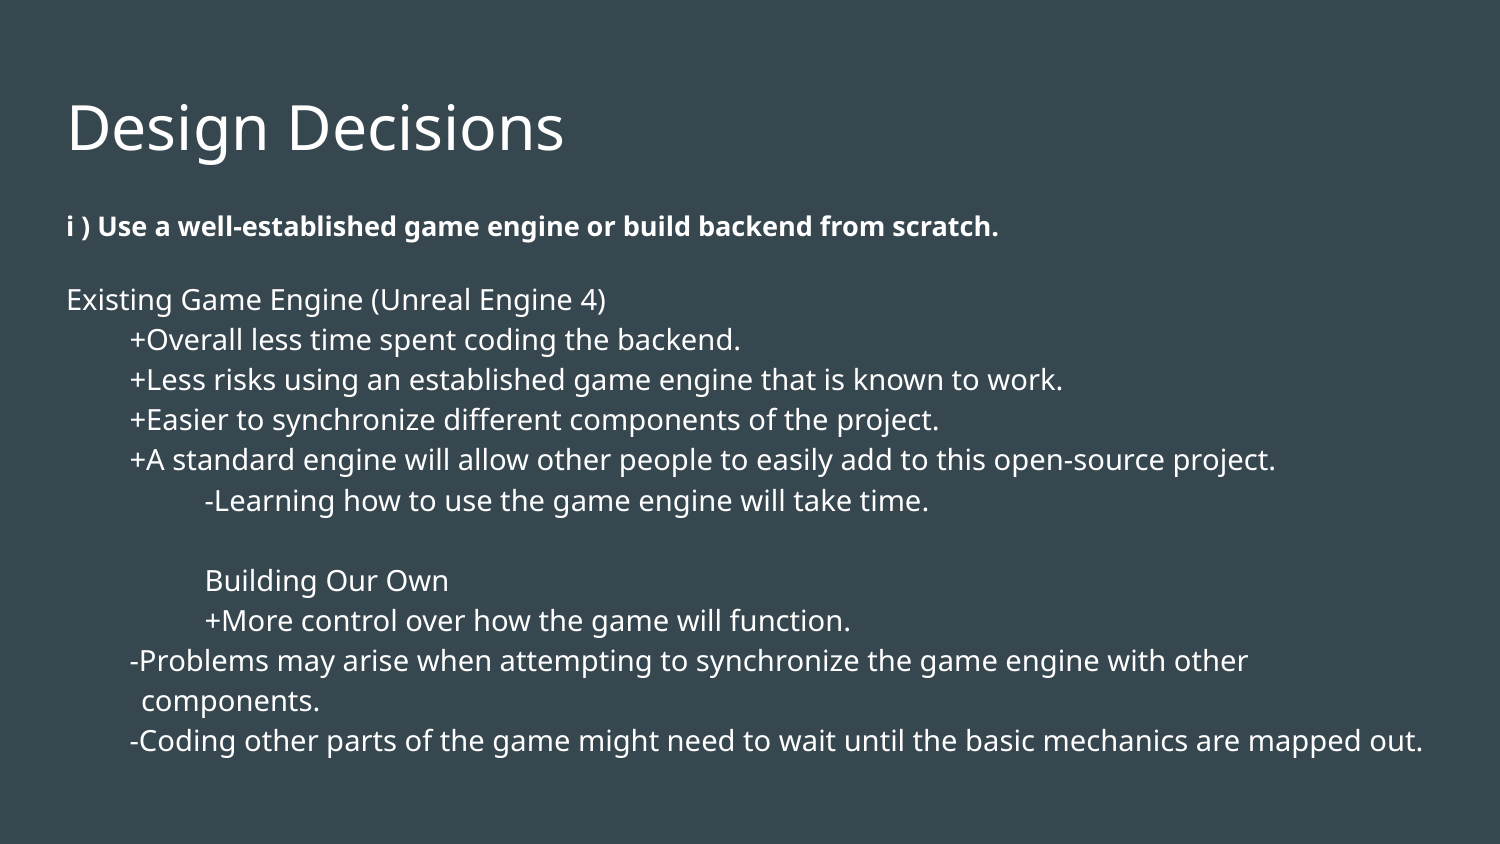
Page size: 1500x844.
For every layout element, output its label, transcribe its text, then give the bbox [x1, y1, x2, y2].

list i ) Use a well-established game engine or build backend from scratch. Existing Game Engine (Unreal Engine 4) +Overall less time spent coding the backend. +Less risks using an established game engine that is known to work. +Easier to synchronize different components of the project. +A standard engine will allow other people to easily add to this open-source project. -Learning how to use the game engine will take time. Building Our Own +More control over how the game will function. -Problems may arise when attempting to synchronize the game engine with other components. -Coding other parts of the game might need to wait until the basic mechanics are mapped out. [51, 189, 1449, 750]
title Design Decisions [51, 72, 1449, 167]
